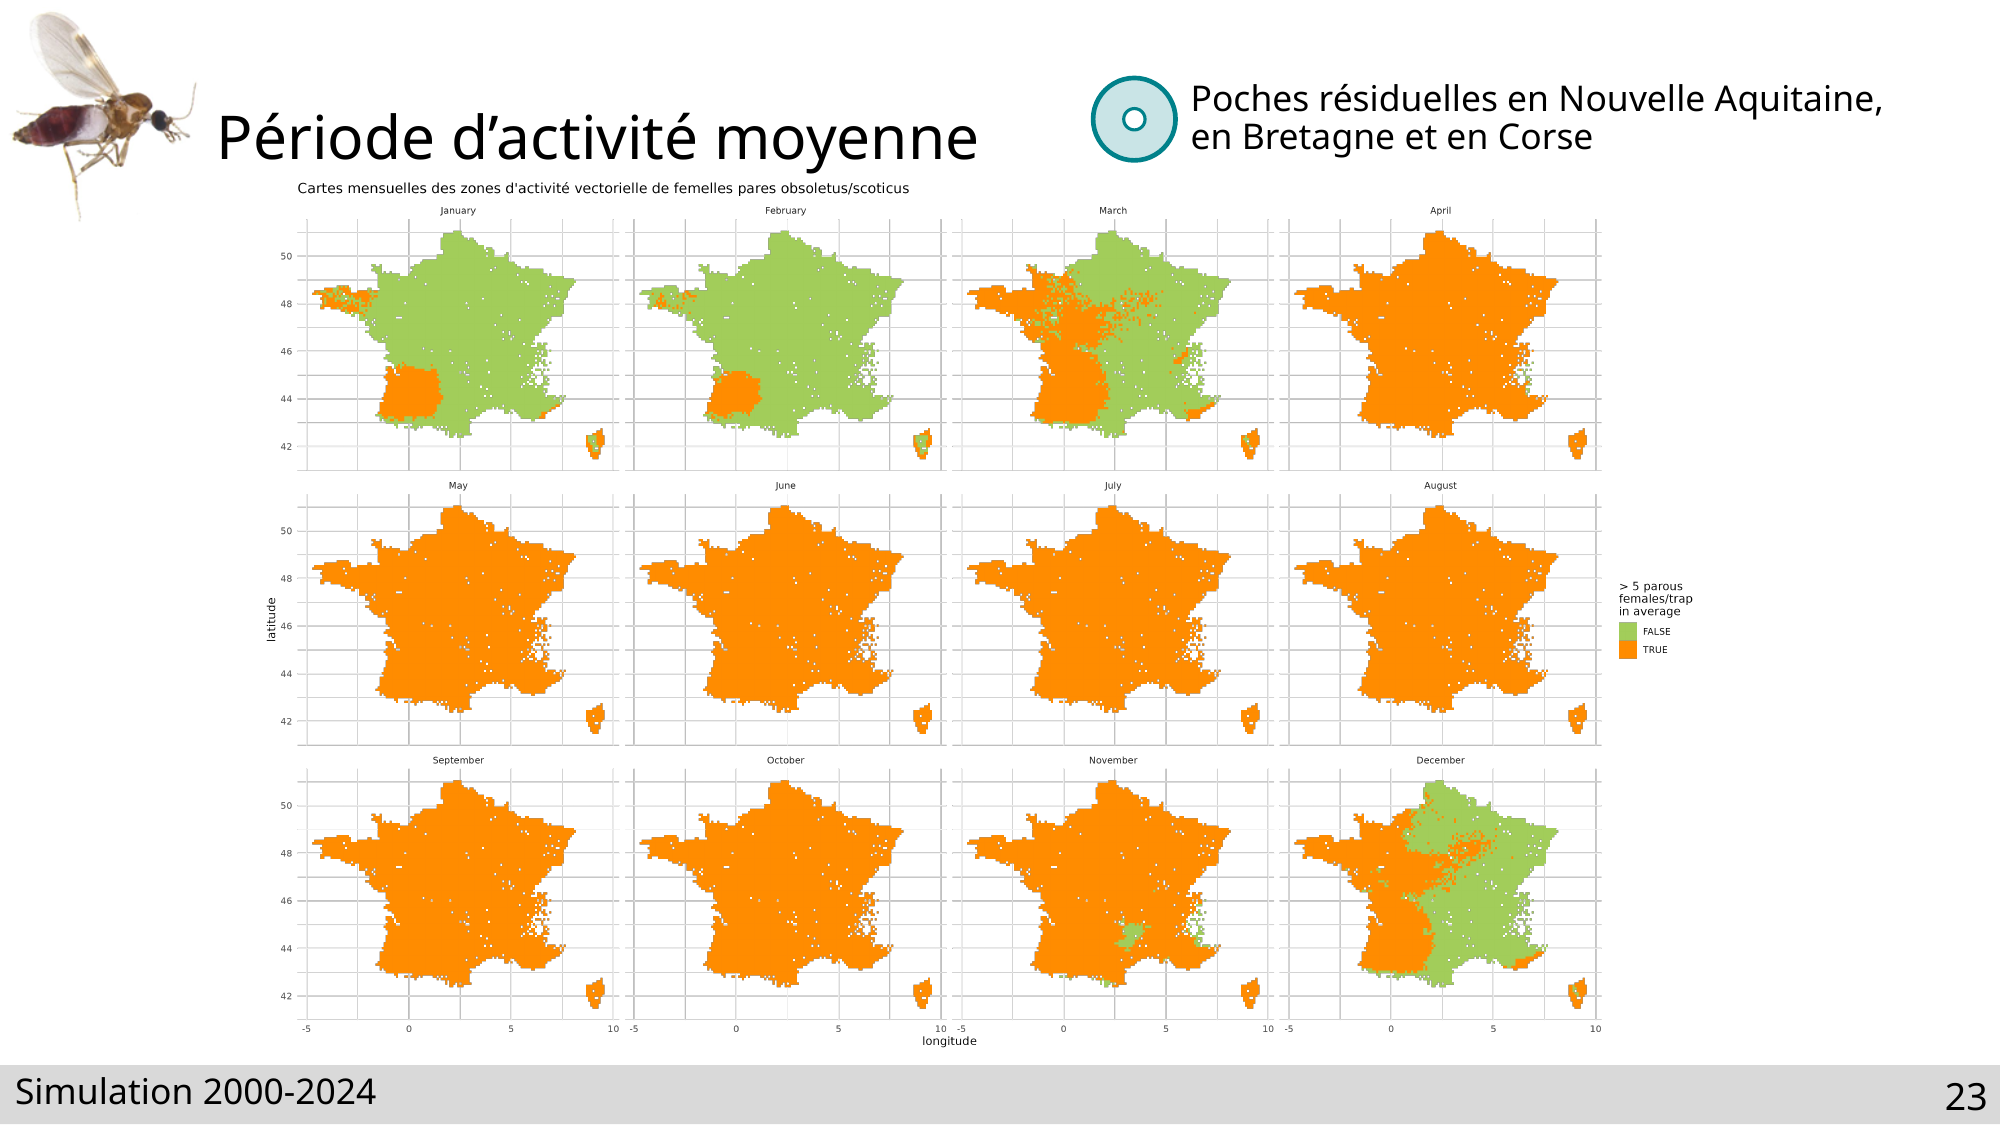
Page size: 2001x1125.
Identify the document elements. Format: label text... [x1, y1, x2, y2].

picture [261, 176, 1709, 1054]
text_box Simulation 2000-2024 [0, 1068, 887, 1118]
picture [0, 7, 217, 226]
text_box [1092, 77, 1177, 161]
text_box Poches résiduelles en Nouvelle Aquitaine, en Bretagne et en Corse [1182, 89, 1905, 149]
text_box Période d’activité moyenne [201, 31, 1658, 250]
text_box [0, 1063, 2000, 1125]
text_box 23 [1920, 1065, 2000, 1125]
